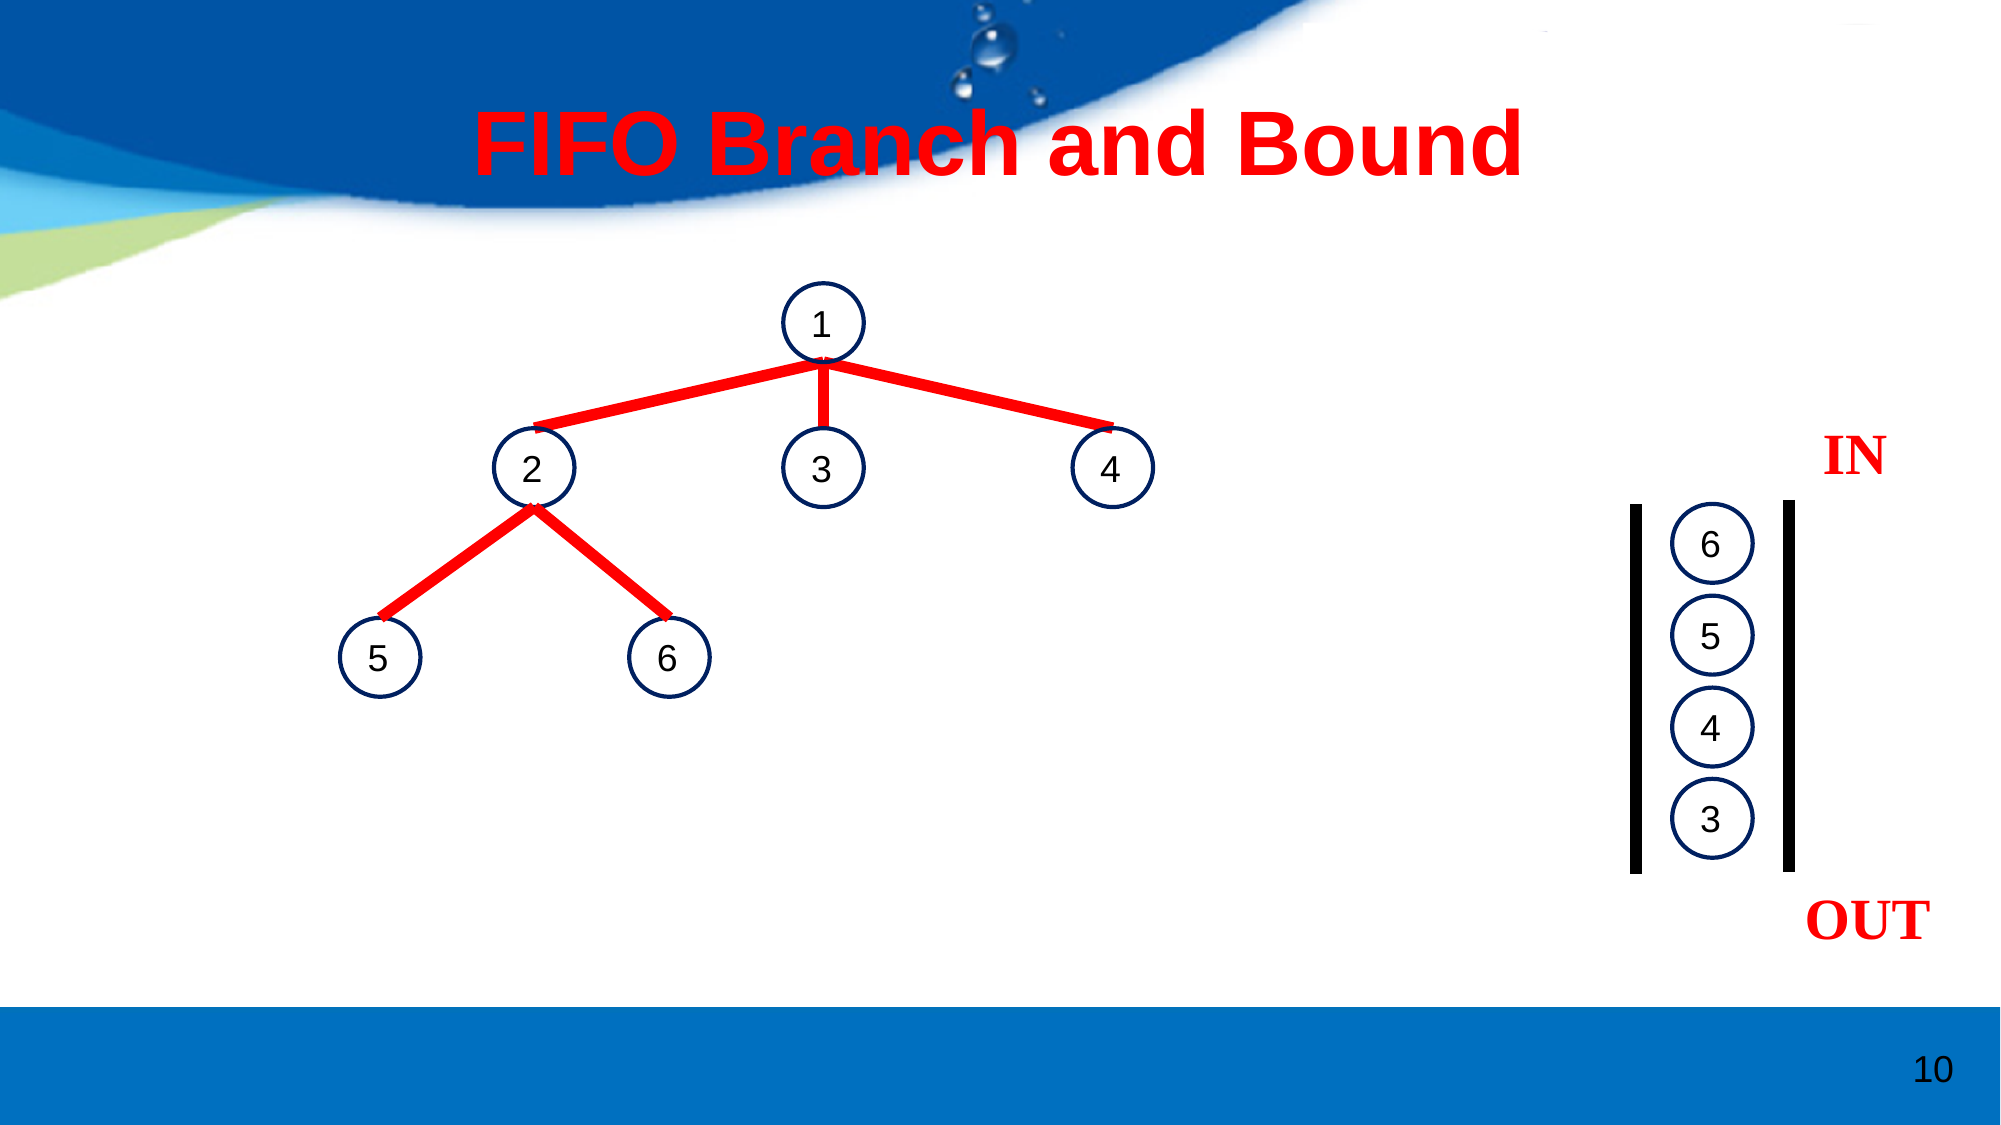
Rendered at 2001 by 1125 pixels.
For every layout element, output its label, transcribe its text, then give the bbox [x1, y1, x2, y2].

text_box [534, 361, 821, 429]
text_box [379, 506, 532, 618]
text_box 2 [506, 437, 558, 497]
text_box [1670, 685, 1755, 769]
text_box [533, 506, 670, 618]
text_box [823, 361, 1114, 429]
title FIFO Branch and Bound [99, 45, 1900, 233]
text_box [1070, 426, 1156, 510]
text_box OUT [1789, 874, 1946, 959]
text_box [627, 616, 712, 699]
text_box [781, 281, 866, 360]
text_box 4 [1085, 437, 1136, 497]
text_box 5 [352, 626, 404, 687]
picture [0, 0, 2001, 1125]
text_box 6 [1685, 512, 1736, 573]
text_box 3 [796, 438, 847, 497]
text_box [1670, 501, 1755, 585]
text_box IN [1807, 409, 1903, 494]
text_box 6 [642, 626, 693, 687]
text_box 3 [1685, 787, 1736, 848]
text_box [337, 616, 423, 699]
text_box [1670, 593, 1755, 677]
text_box [781, 438, 866, 510]
text_box 1 [796, 292, 847, 353]
text_box 4 [1685, 696, 1736, 757]
text_box [1670, 776, 1755, 860]
text_box [491, 426, 577, 505]
text_box 5 [1685, 604, 1736, 665]
